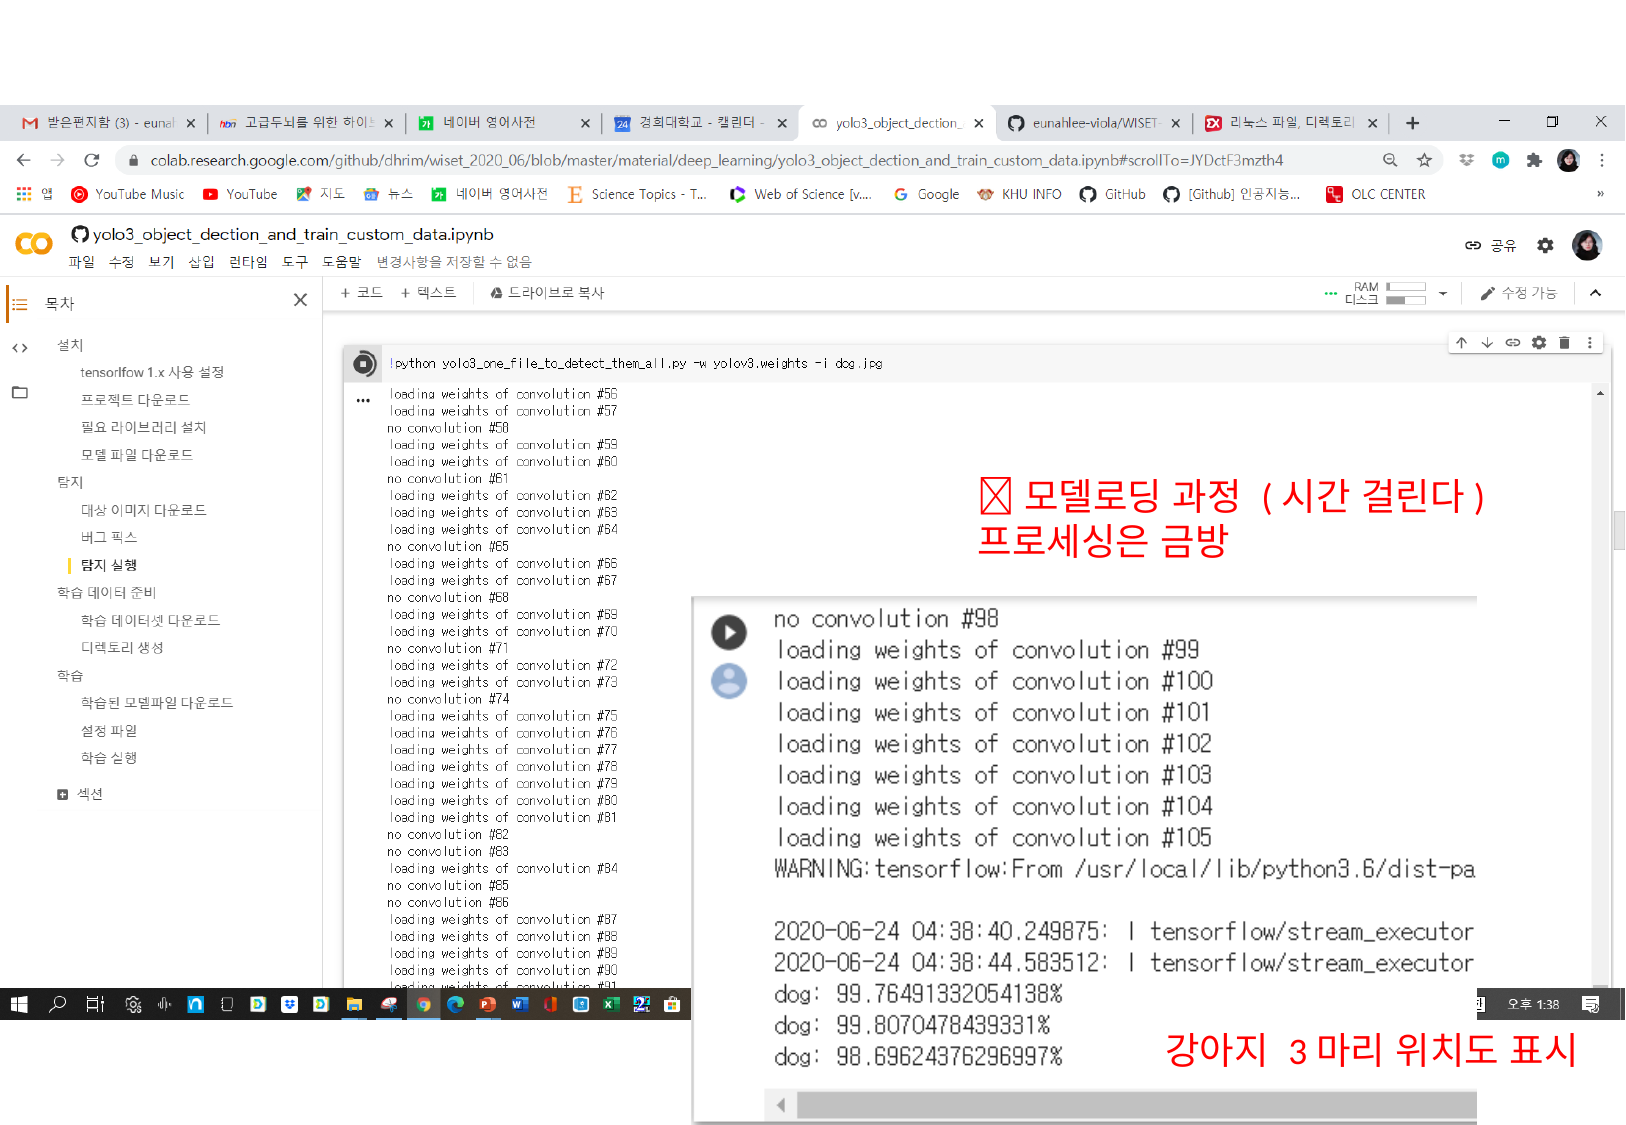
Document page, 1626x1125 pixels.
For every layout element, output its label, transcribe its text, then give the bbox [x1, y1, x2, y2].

text_box 강아지 3마리 위치도 표시 [1477, 1020, 1594, 1080]
picture [0, 105, 1625, 1125]
